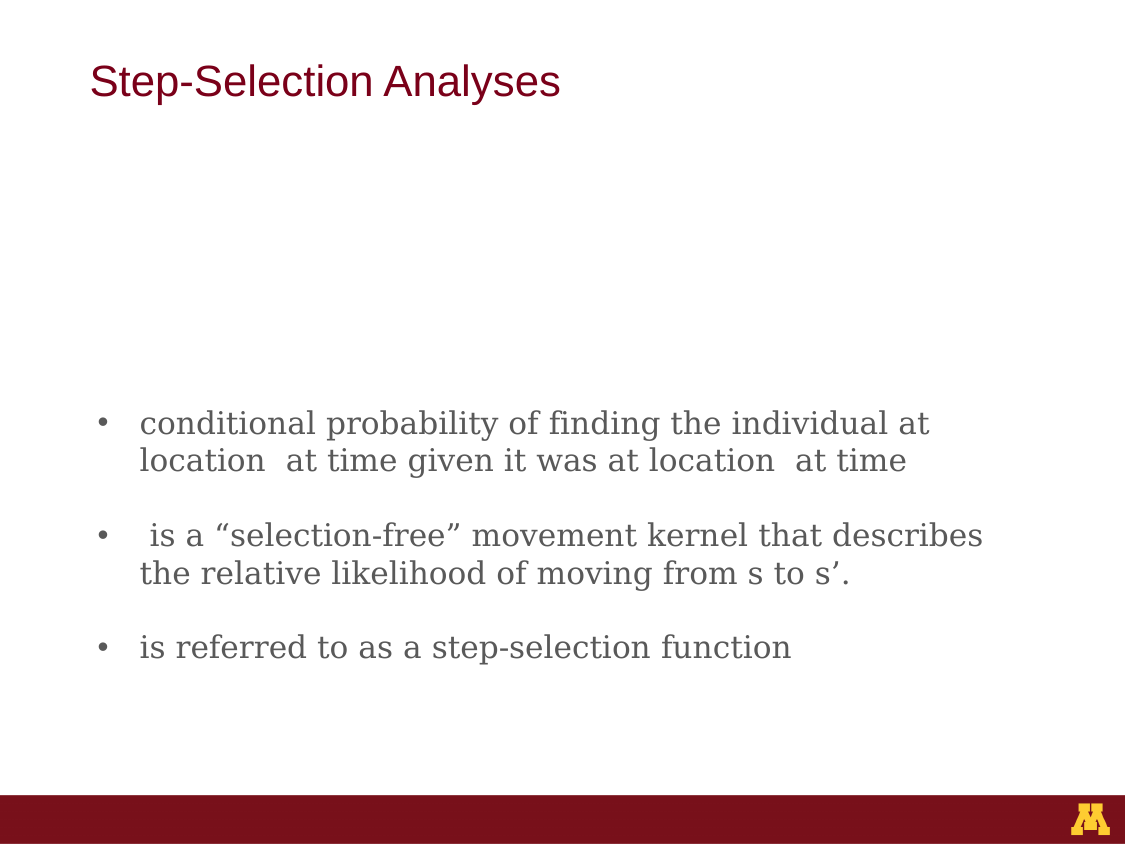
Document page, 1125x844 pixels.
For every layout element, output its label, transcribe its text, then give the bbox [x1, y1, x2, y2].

title Step-Selection Analyses [78, 26, 1035, 133]
picture [0, 795, 1125, 844]
